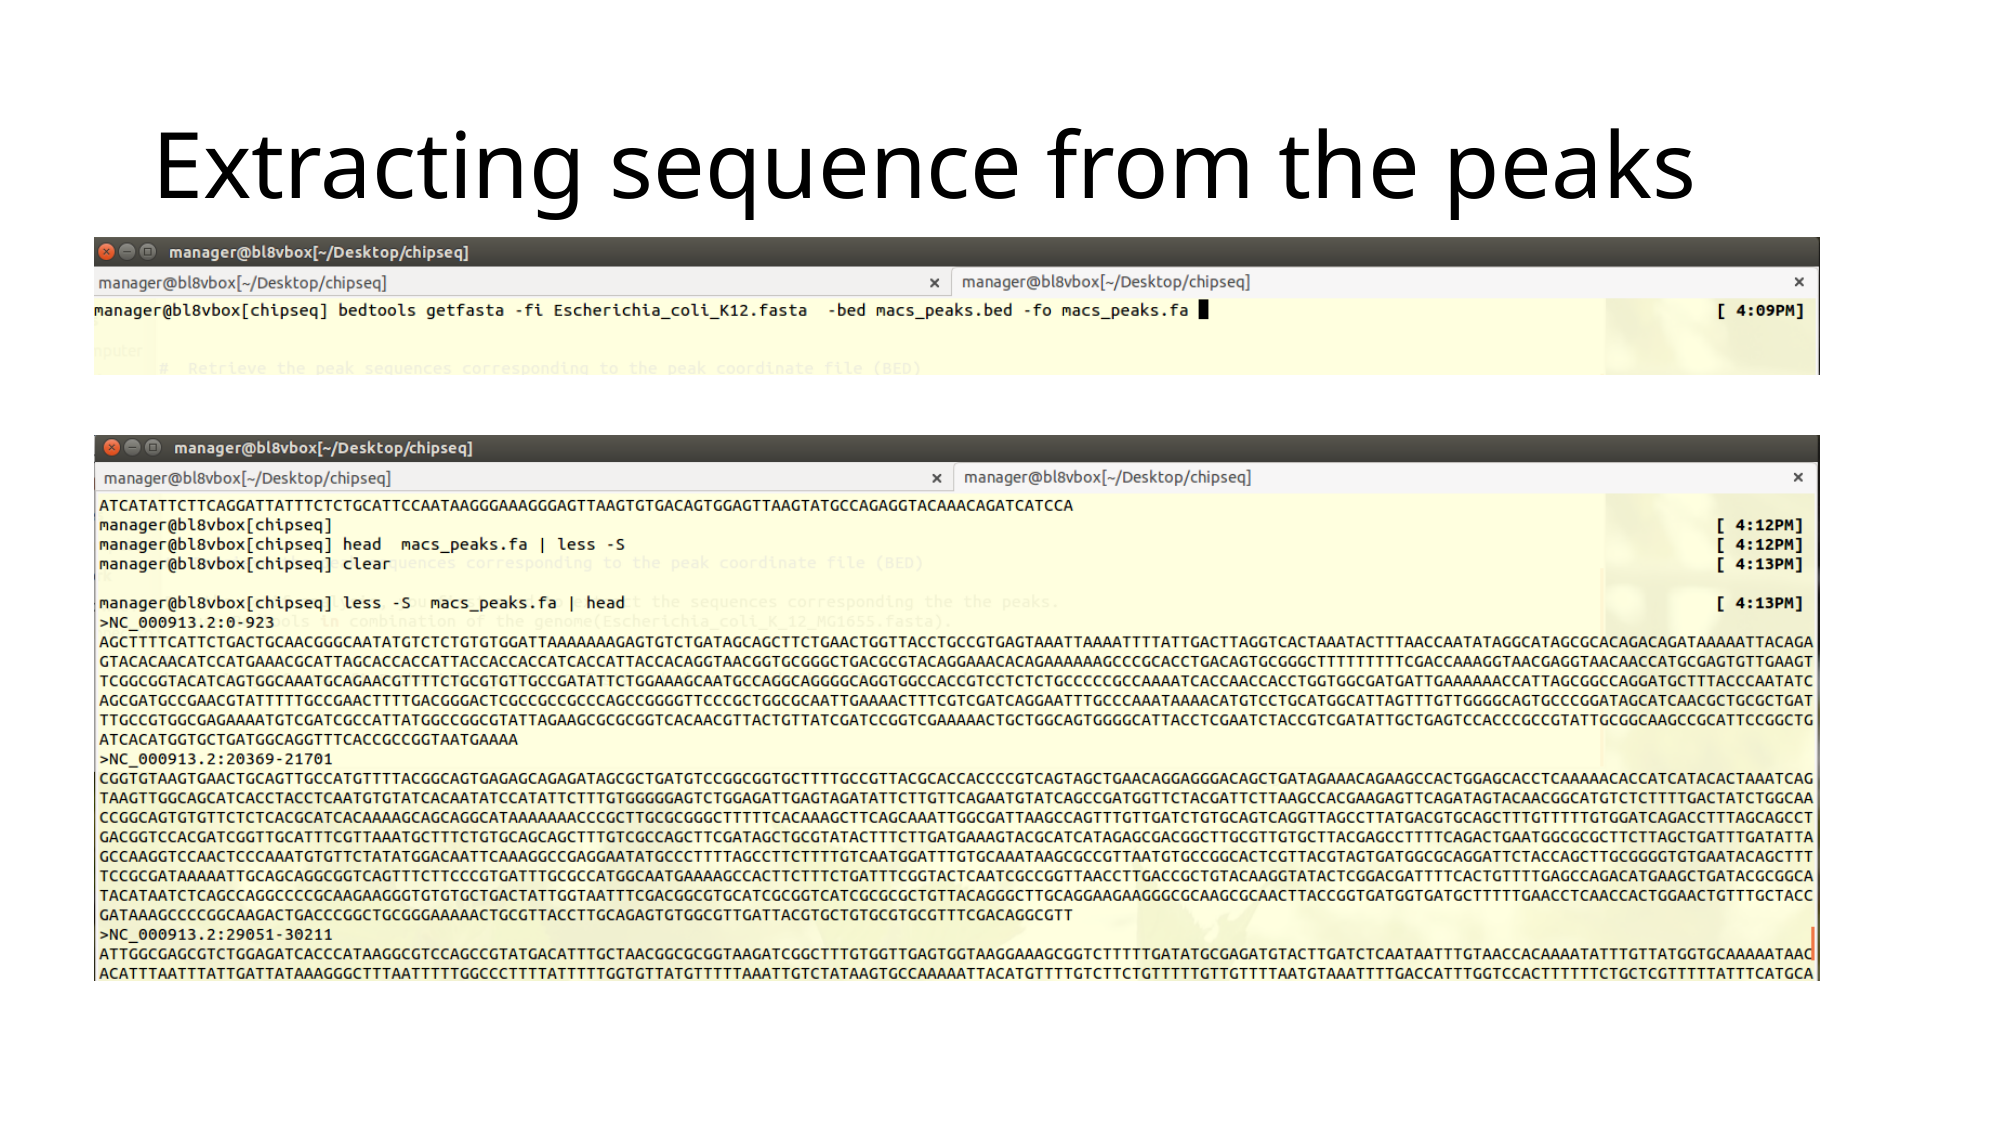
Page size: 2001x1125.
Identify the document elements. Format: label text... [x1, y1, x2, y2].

picture [94, 435, 1820, 981]
title Extracting sequence from the peaks [137, 59, 1863, 278]
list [94, 237, 1820, 375]
